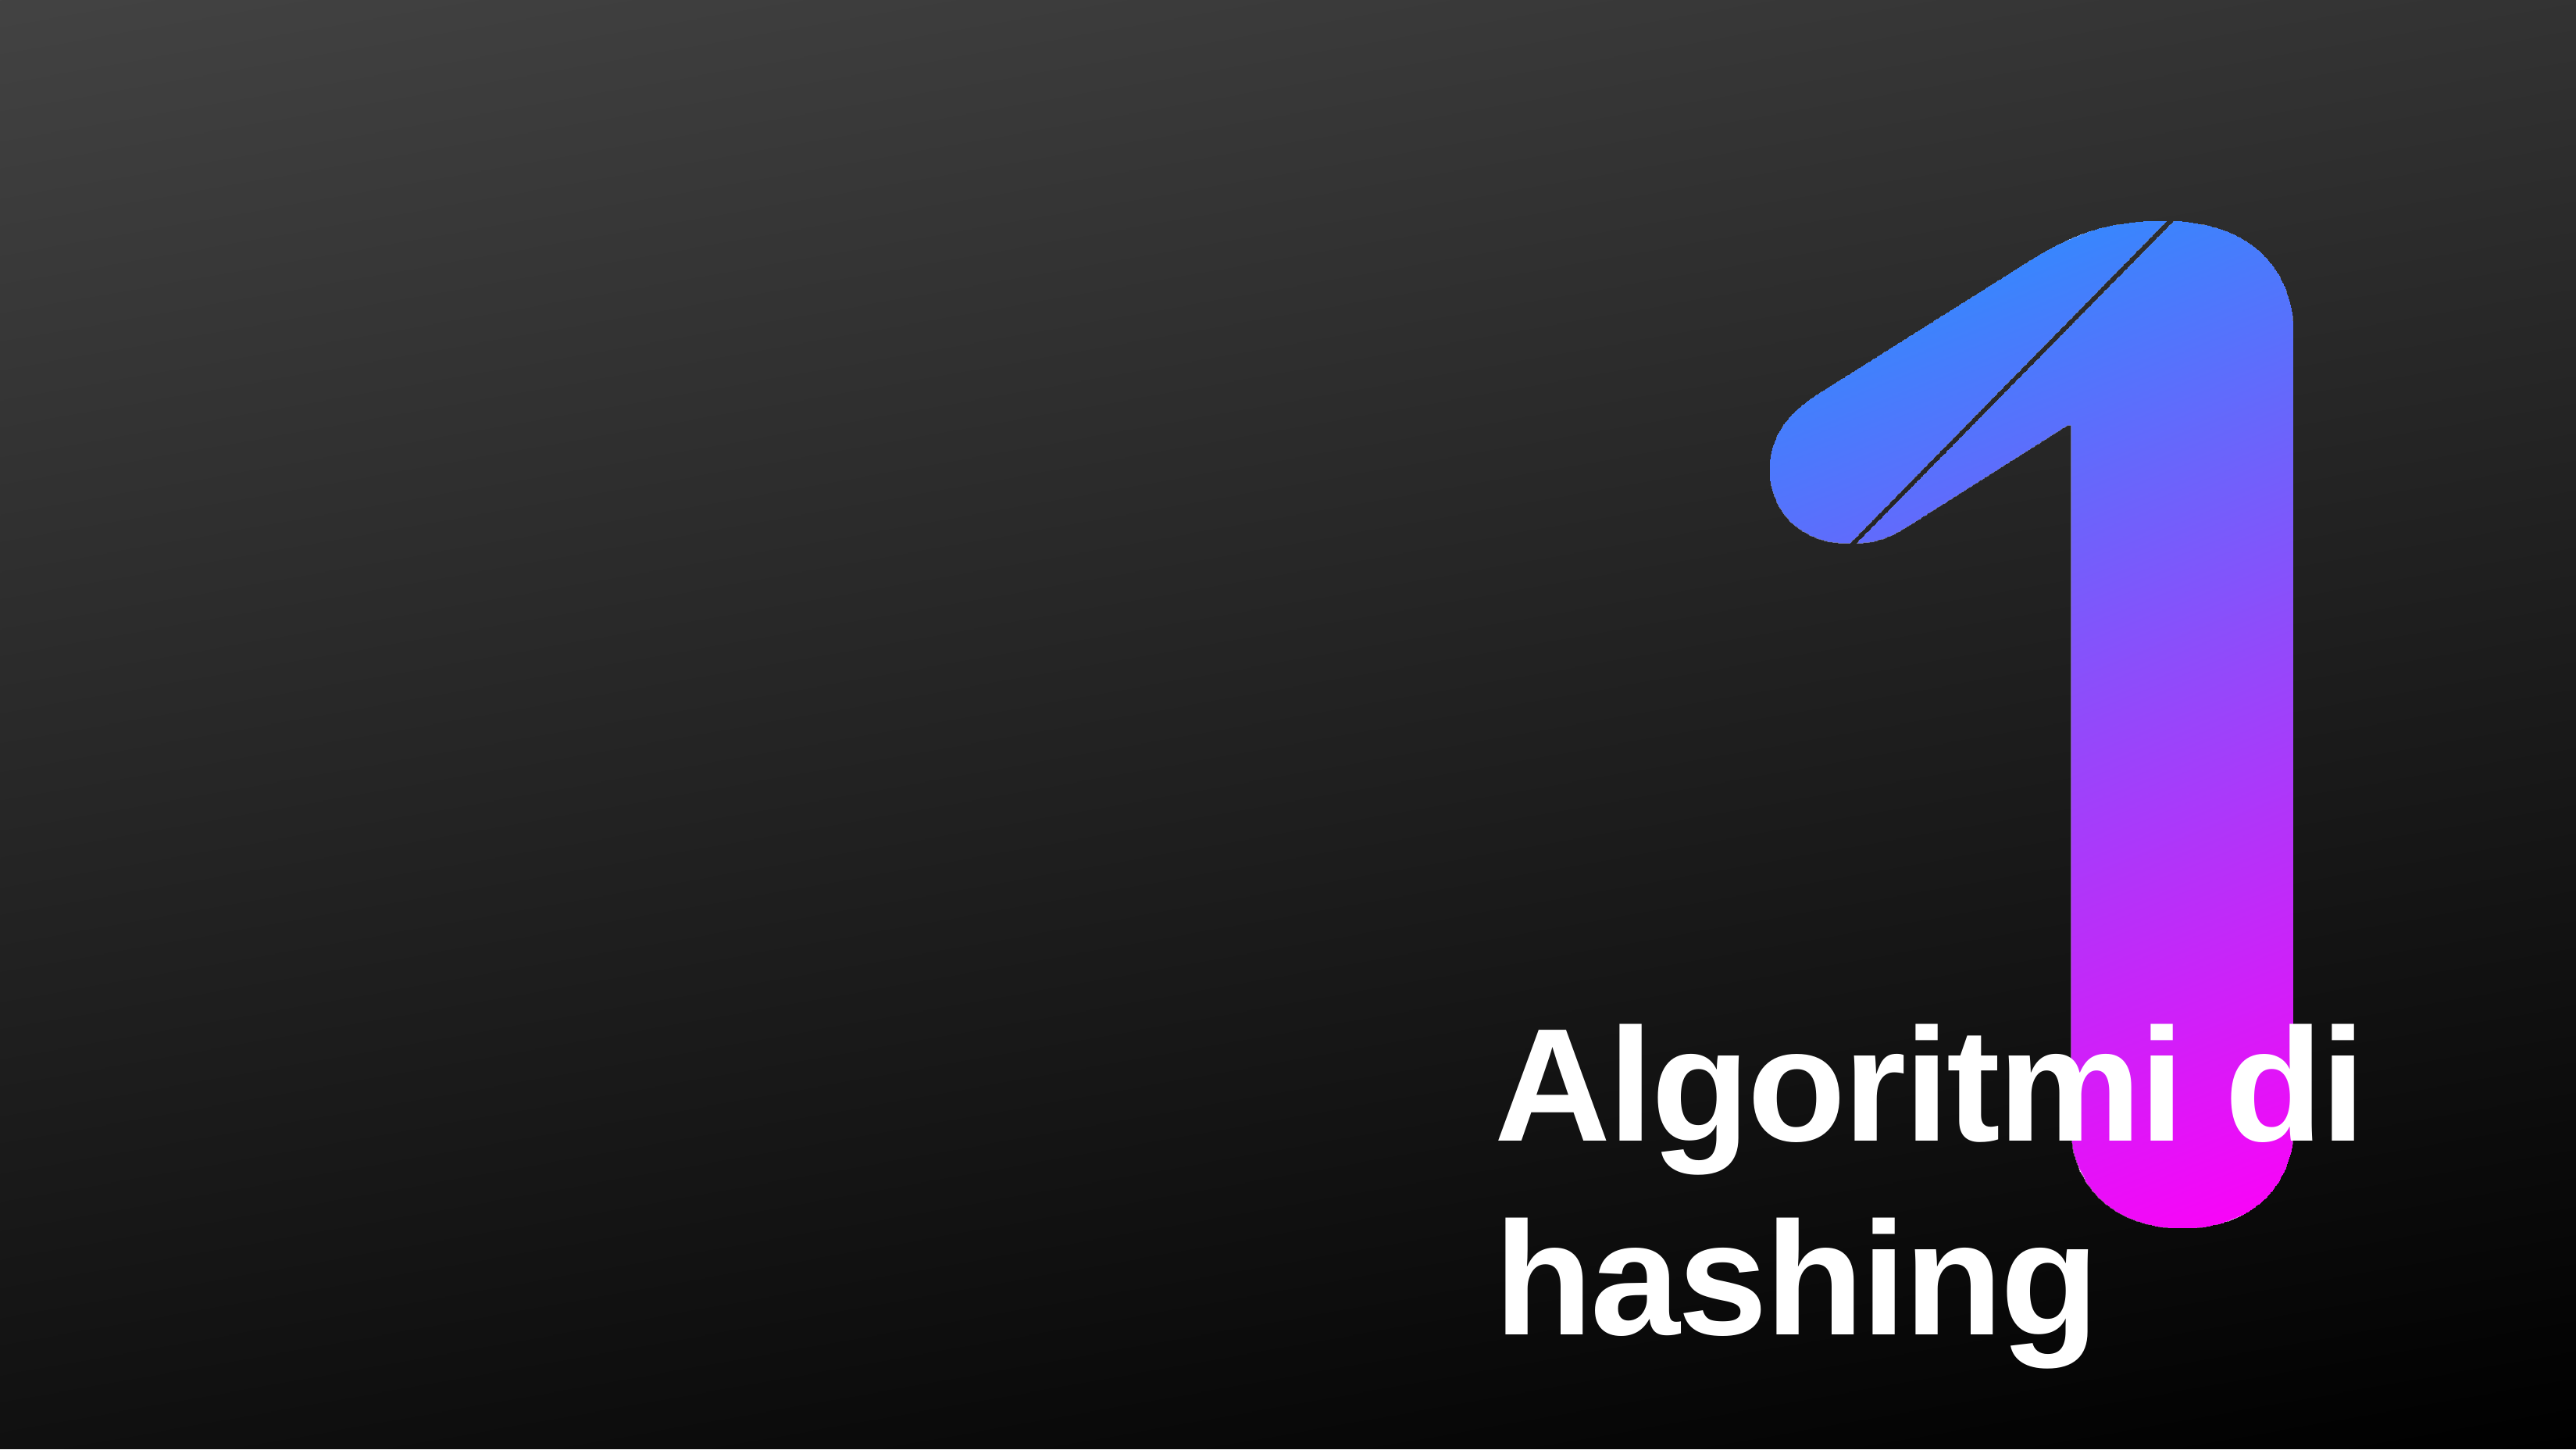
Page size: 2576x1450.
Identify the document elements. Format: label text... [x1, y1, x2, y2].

picture [0, 0, 2576, 1449]
text_box Algoritmi di hashing [1493, 978, 2576, 1367]
